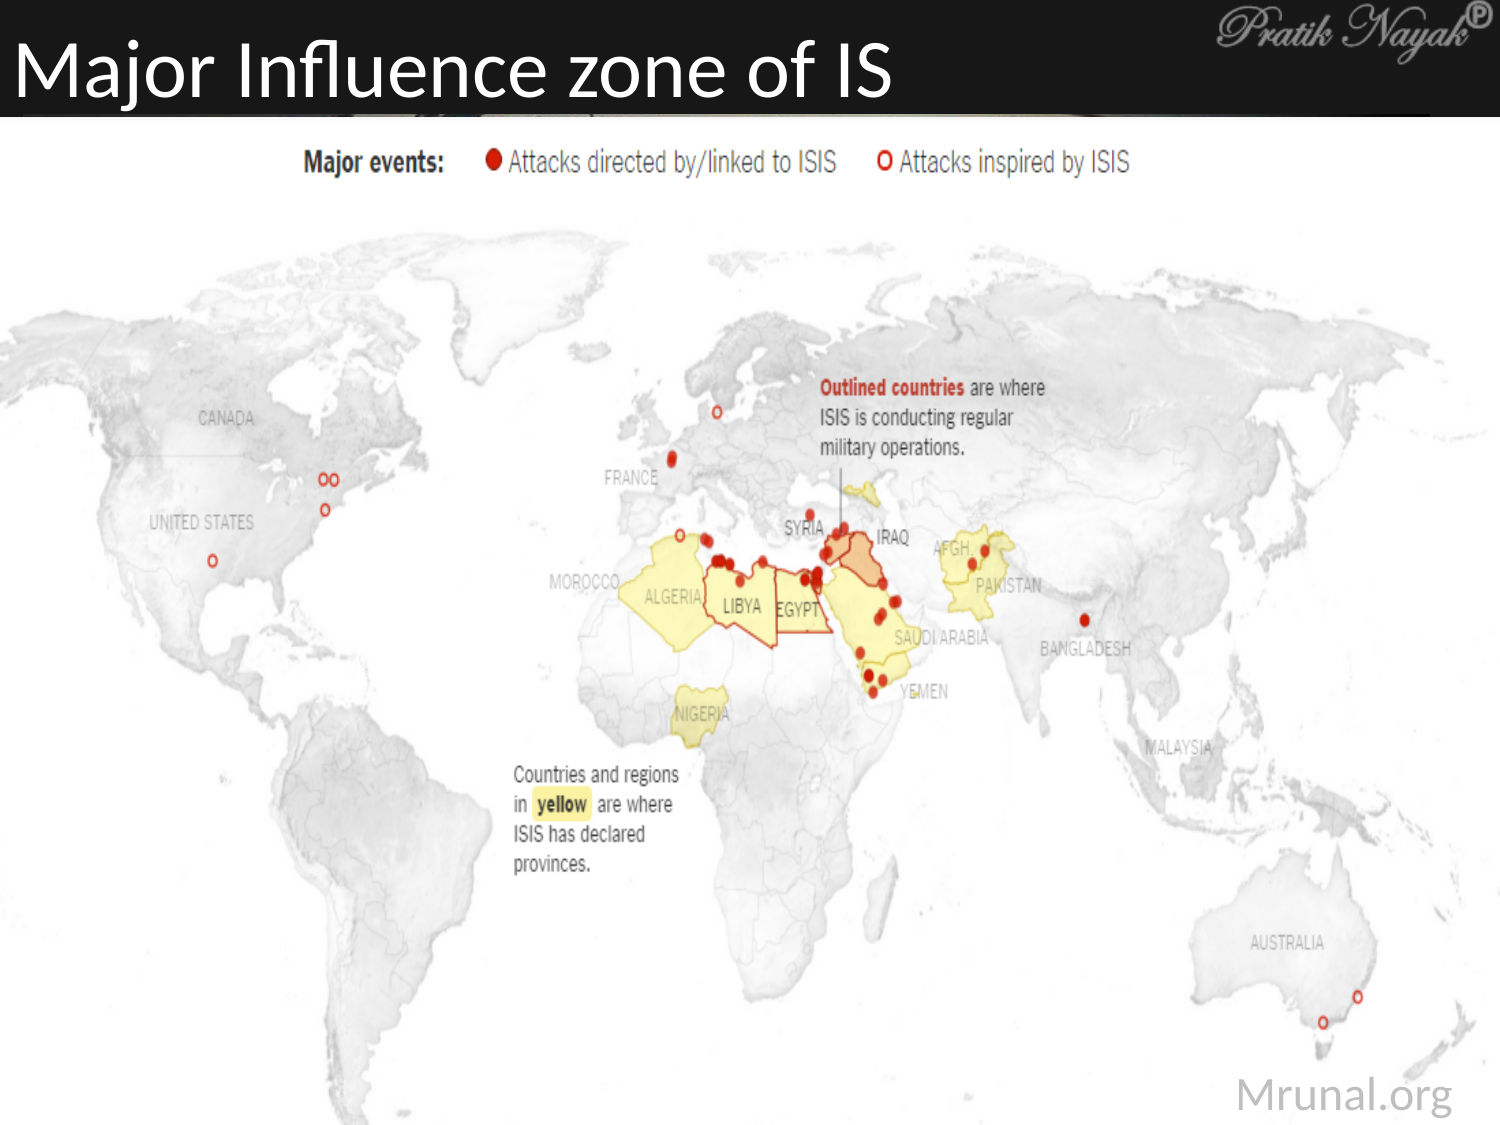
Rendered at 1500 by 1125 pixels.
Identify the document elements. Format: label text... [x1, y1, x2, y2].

picture [0, 0, 1500, 1125]
title Major Influence zone of IS [0, 0, 1348, 116]
